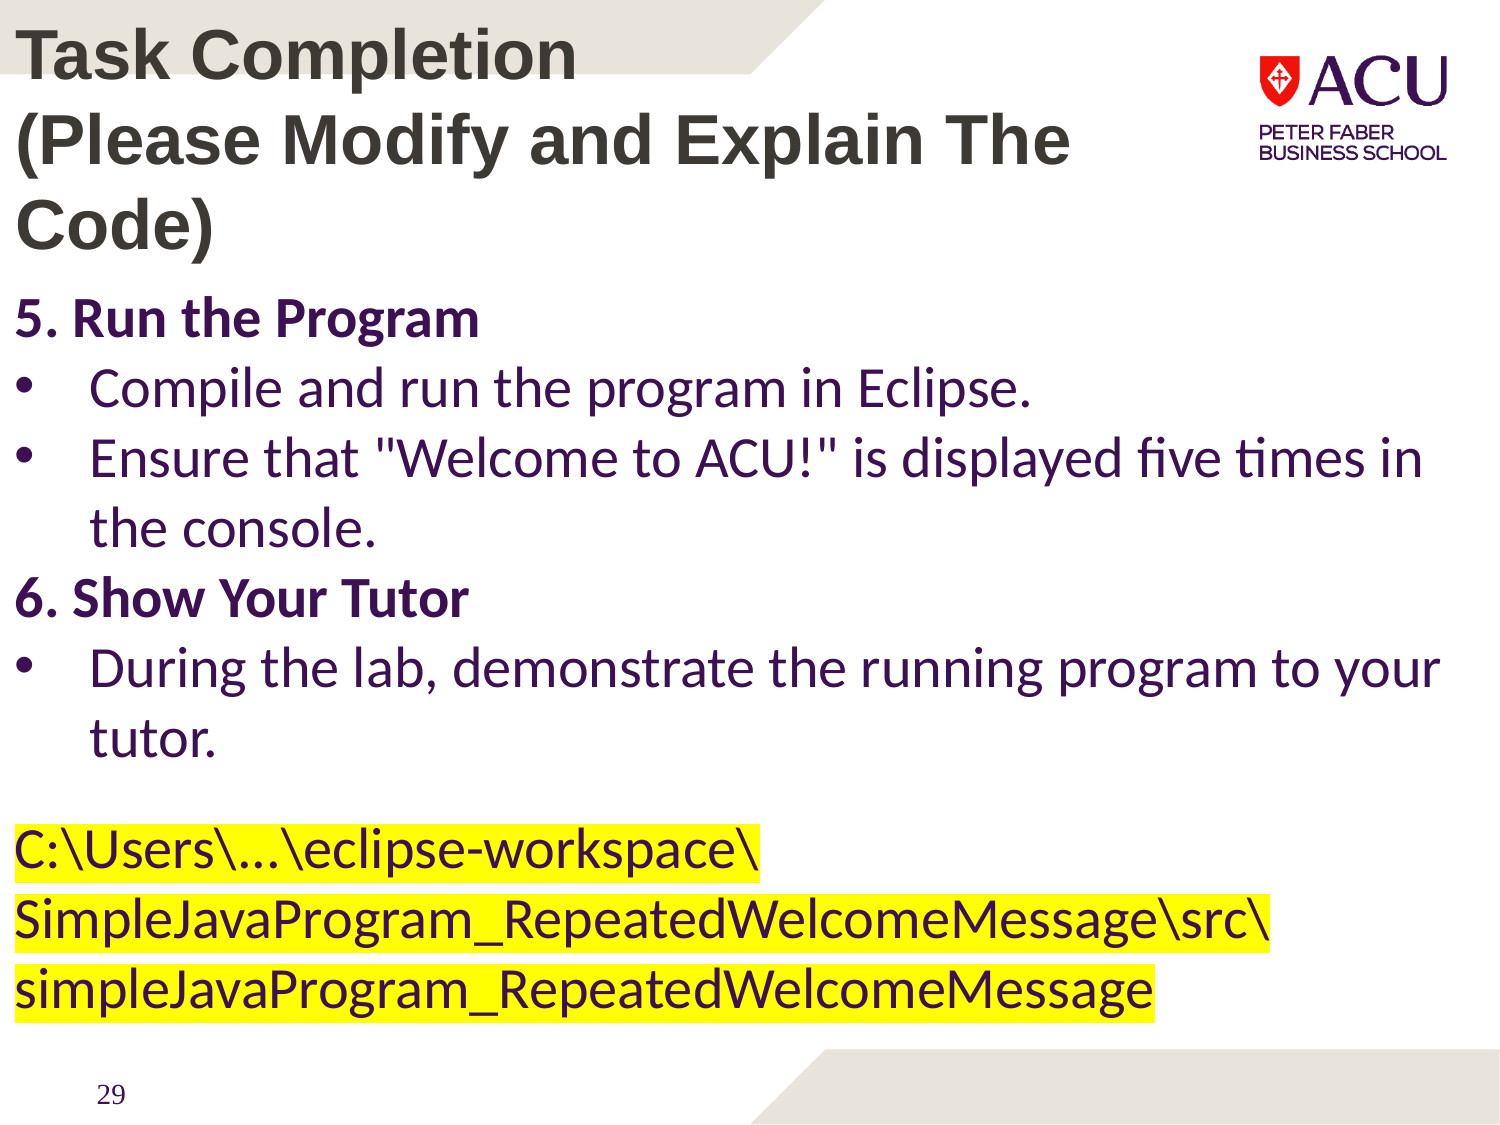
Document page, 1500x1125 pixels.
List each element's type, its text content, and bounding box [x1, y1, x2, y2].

picture [1275, 41, 1466, 175]
text_box C:\Users\...\eclipse-workspace\SimpleJavaProgram_RepeatedWelcomeMessage\src\simpleJavaProgram_RepeatedWelcomeMessage [0, 802, 1500, 1028]
title Task Completion (Please Modify and Explain The Code) [0, 0, 1275, 272]
text_box 5. Run the Program Compile and run the program in Eclipse. Ensure that "Welcome to ACU!" is displayed five times in the console. 6. Show Your Tutor During the lab, demonstrate the running program to your tutor. [0, 272, 1500, 802]
slide_number 29 [81, 1068, 156, 1109]
